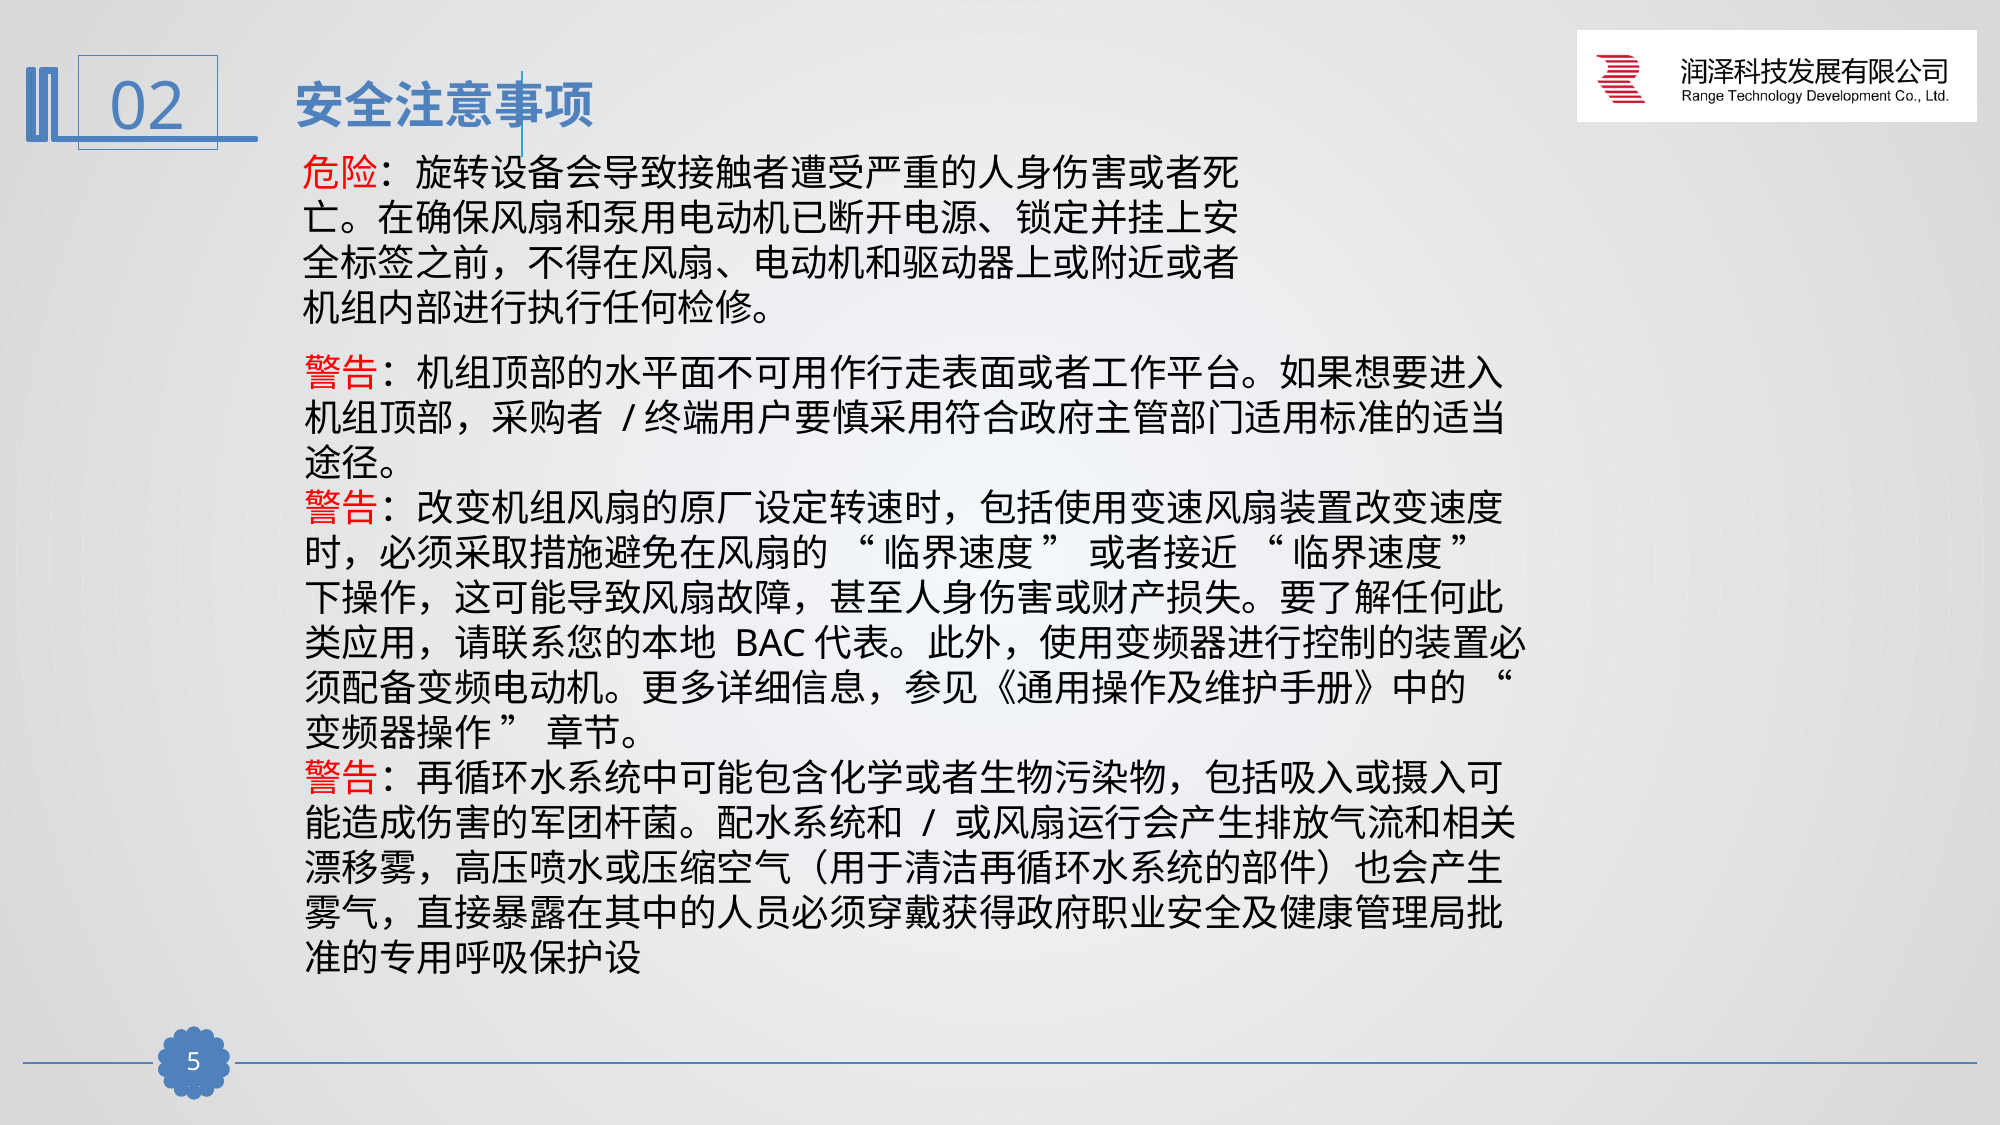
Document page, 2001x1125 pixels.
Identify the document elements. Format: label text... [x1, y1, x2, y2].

slide_number 4 [169, 1039, 218, 1086]
picture [1577, 30, 1977, 122]
text_box 危险：旋转设备会导致接触者遭受严重的人身伤害或者死亡。在确保风扇和泵用电动机已断开电源、锁定并挂上安全标签之前，不得在风扇、电动机和驱动器上或附近或者机组内部进行执行任何检修。 [288, 141, 1288, 337]
text_box 安全注意事项 [279, 66, 1733, 142]
text_box 警告：机组顶部的水平面不可用作行走表面或者工作平台。如果想要进入机组顶部，采购者 /终端用户要慎采用符合政府主管部门适用标准的适当途径。 警告：改变机组风扇的原厂设定转速时，包括使用变速风扇装置改变速度时，必须采取措施避免在风扇的 “ 临界速度 ” 或者接近 “ 临界速度 ” 下操作，这可能导致风扇故障，甚至人身伤害或财产损失。要了解任何此类应用，请联系您的本地 BAC代表。此外，使用变频器进行控制的装置必须配备变频电动机。更多详细信息，参见《通用操作及维护手册》中的 “ 变频器操作 ” 章节。 警告：再循环水系统中可能包含化学或者生物污染物，包括吸入或摄入可能造成伤害的军团杆菌。配水系统和 / 或风扇运行会产生排放气流和相关漂移雾，高压喷水或压缩空气（用于清洁再循环水系统的部件）也会产生雾气，直接暴露在其中的人员必须穿戴获得政府职业安全及健康管理局批准的专用呼吸保护设 [289, 341, 1546, 986]
